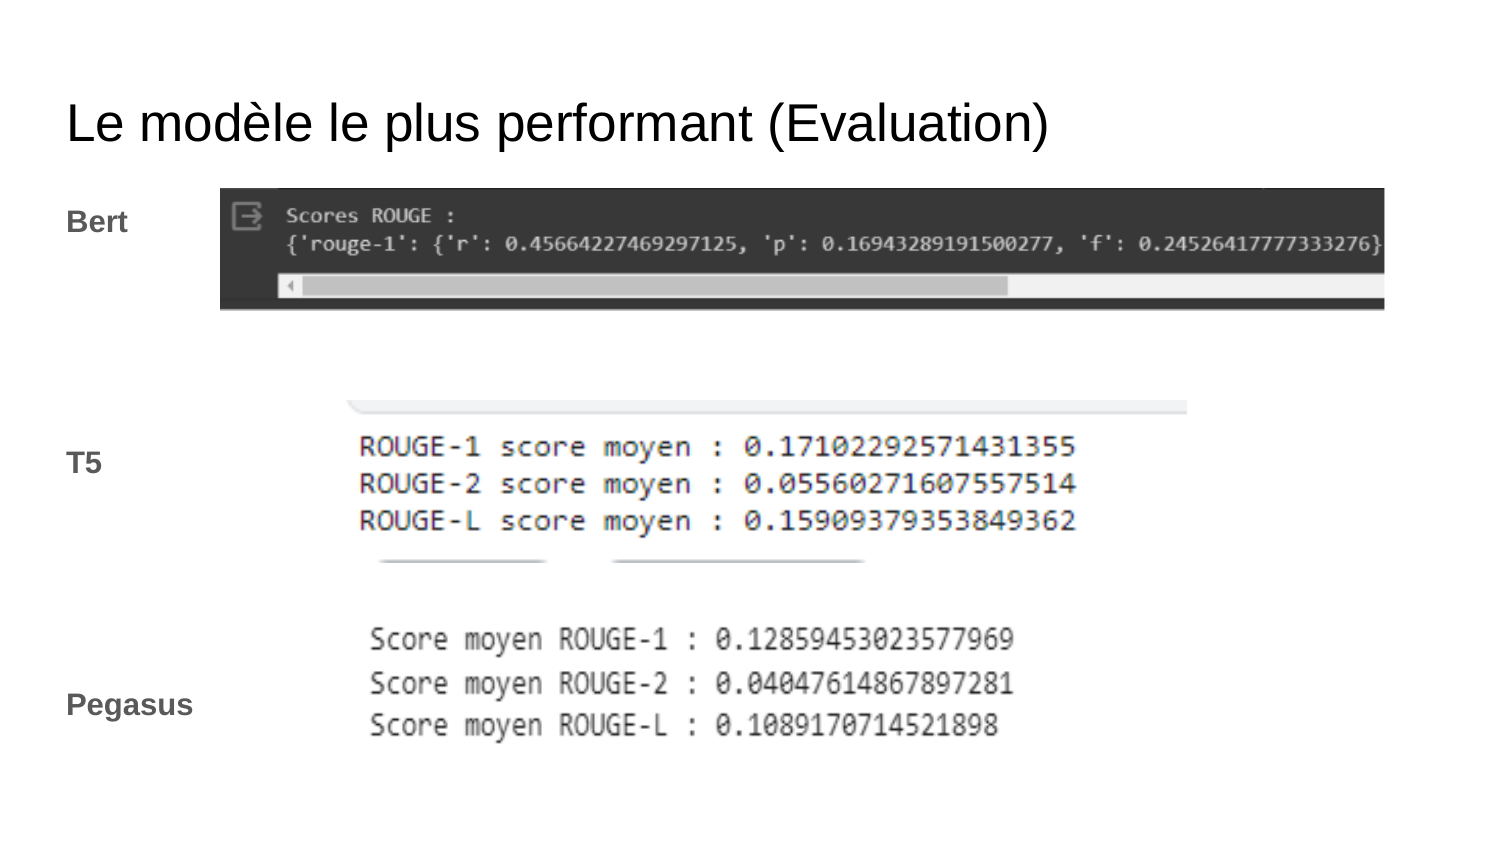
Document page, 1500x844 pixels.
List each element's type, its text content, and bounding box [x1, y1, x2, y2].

picture [347, 616, 1038, 779]
picture [219, 188, 1405, 312]
picture [313, 400, 1187, 563]
title Le modèle le plus performant (Evaluation) [51, 72, 1449, 167]
list Bert T5 Pegasus [51, 189, 1449, 750]
